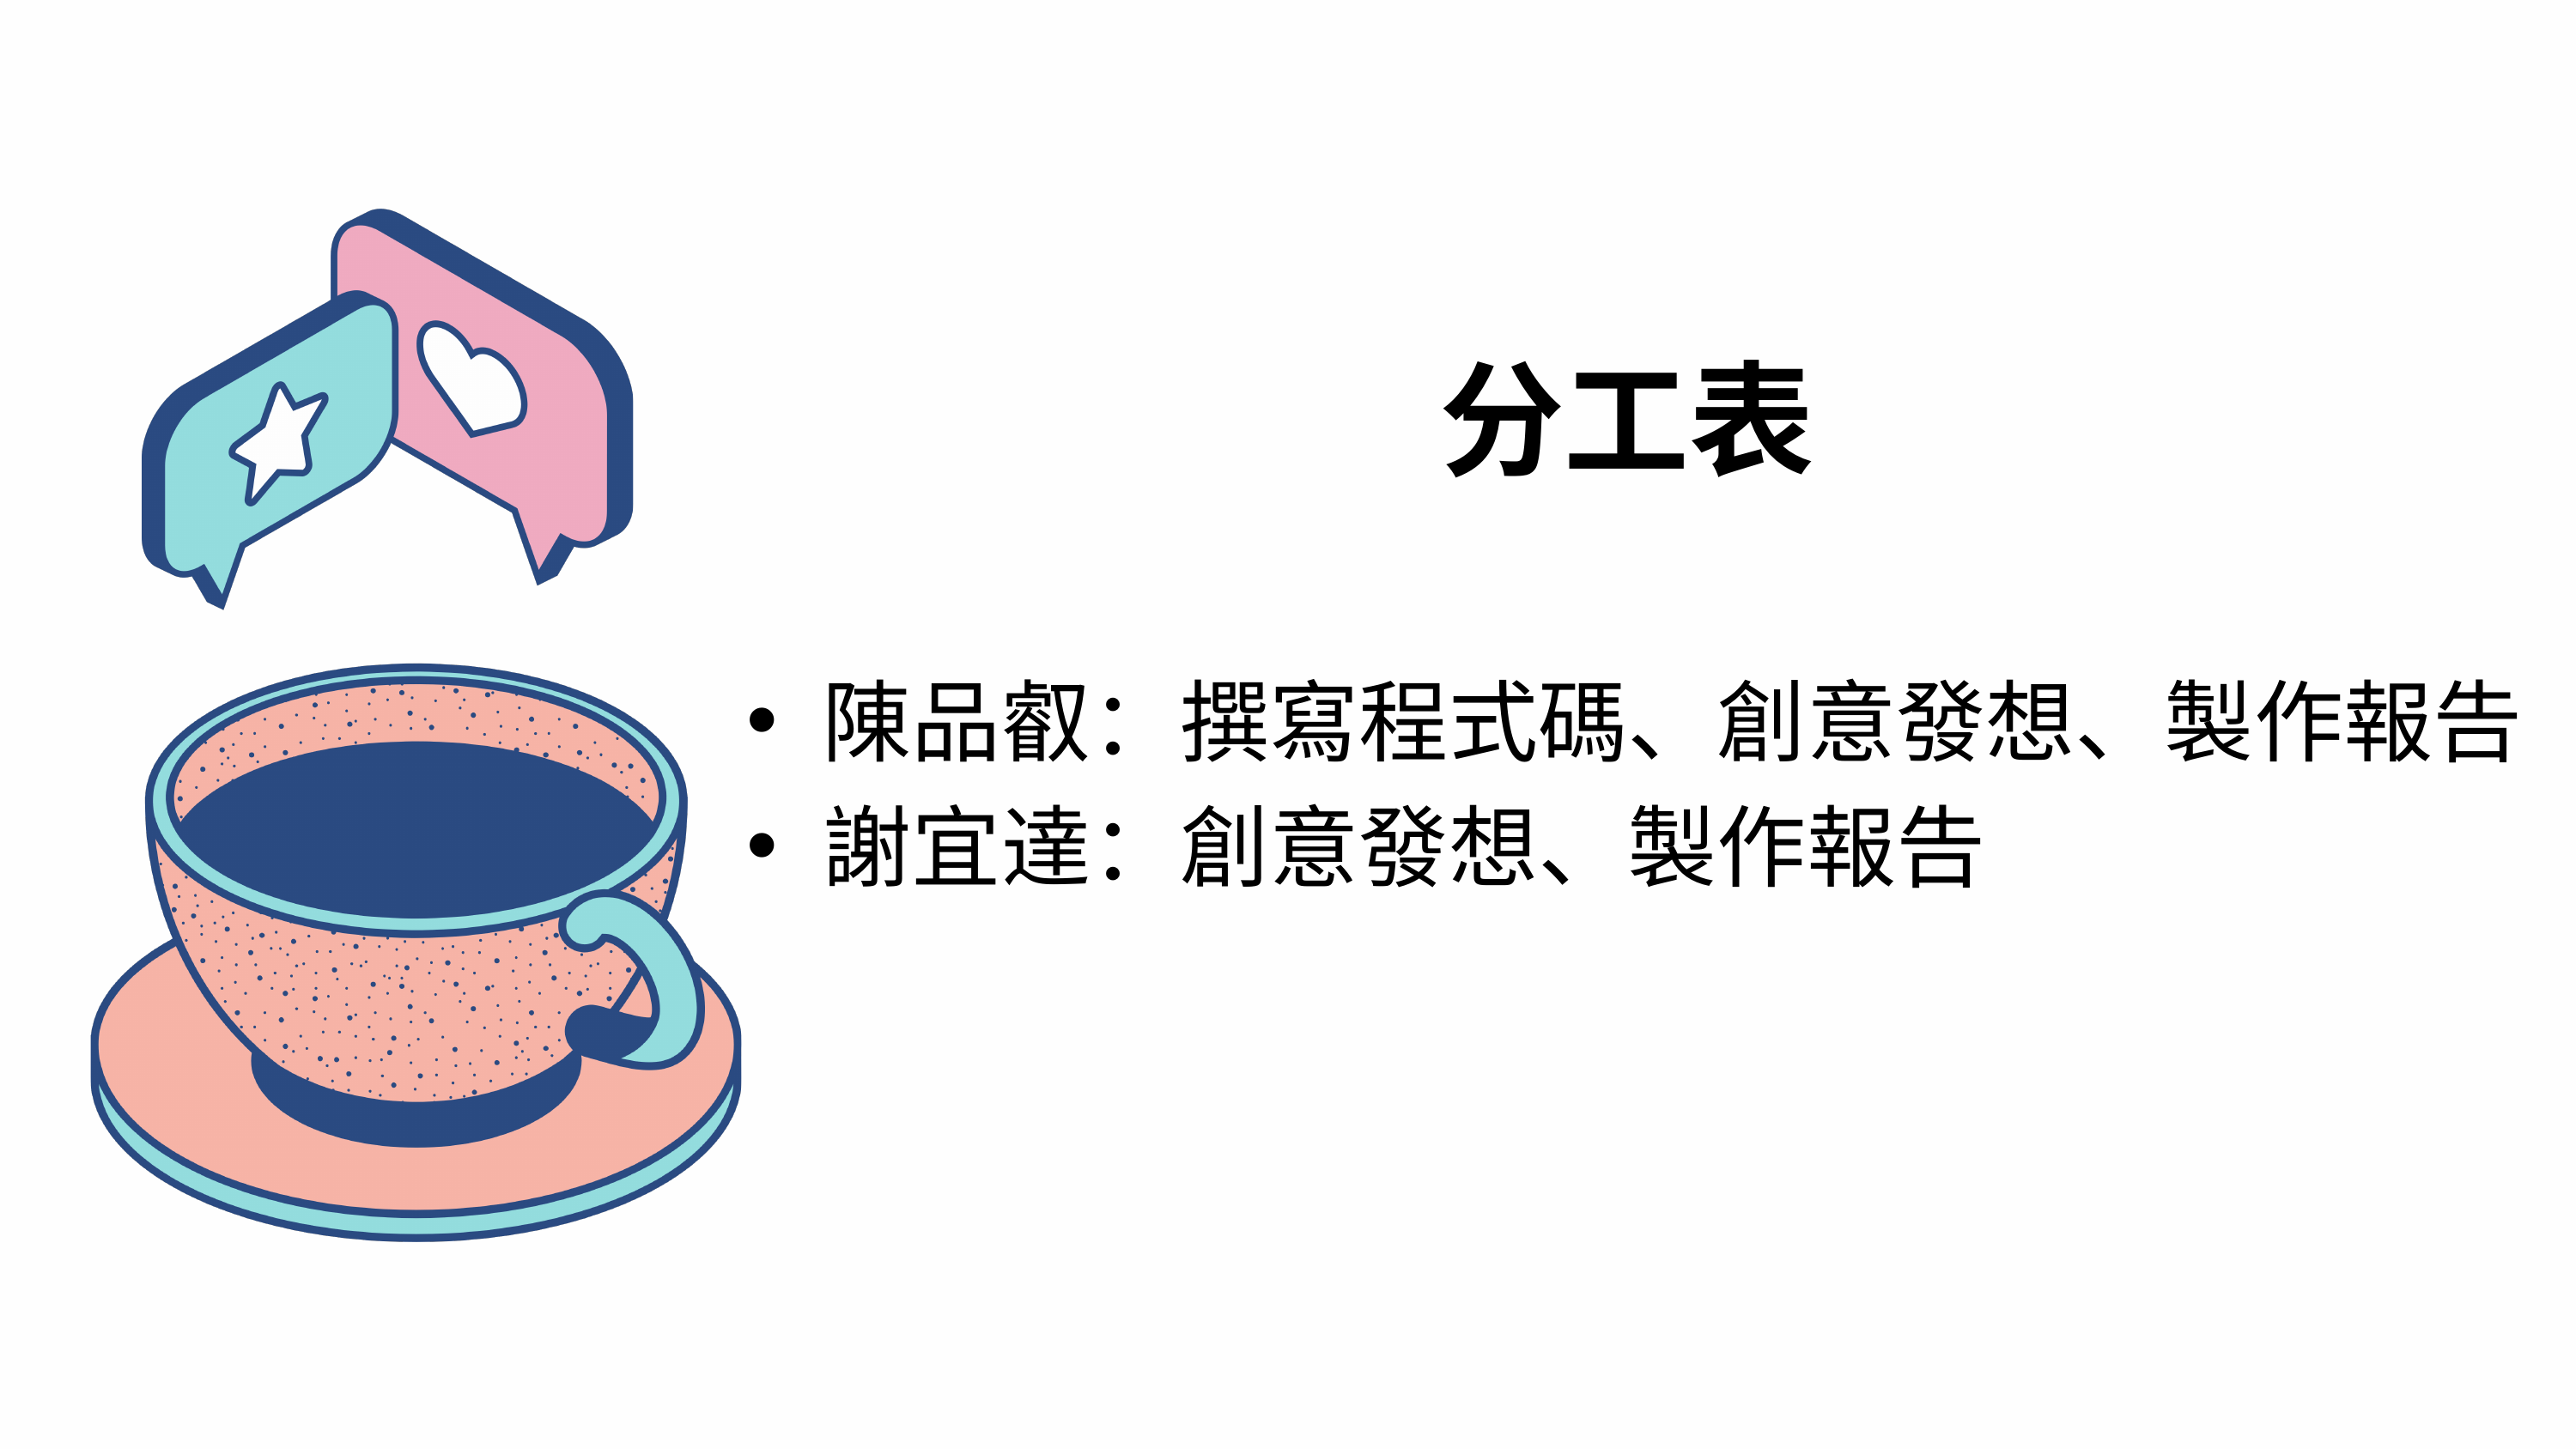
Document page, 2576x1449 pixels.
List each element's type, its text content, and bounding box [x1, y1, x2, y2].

text_box [141, 206, 634, 610]
text_box 分工表 [1407, 316, 1846, 492]
text_box [90, 662, 742, 1242]
text_box 陳品叡：撰寫程式碼、創意發想、製作報告 謝宜達：創意發想、製作報告 [670, 647, 2566, 1023]
